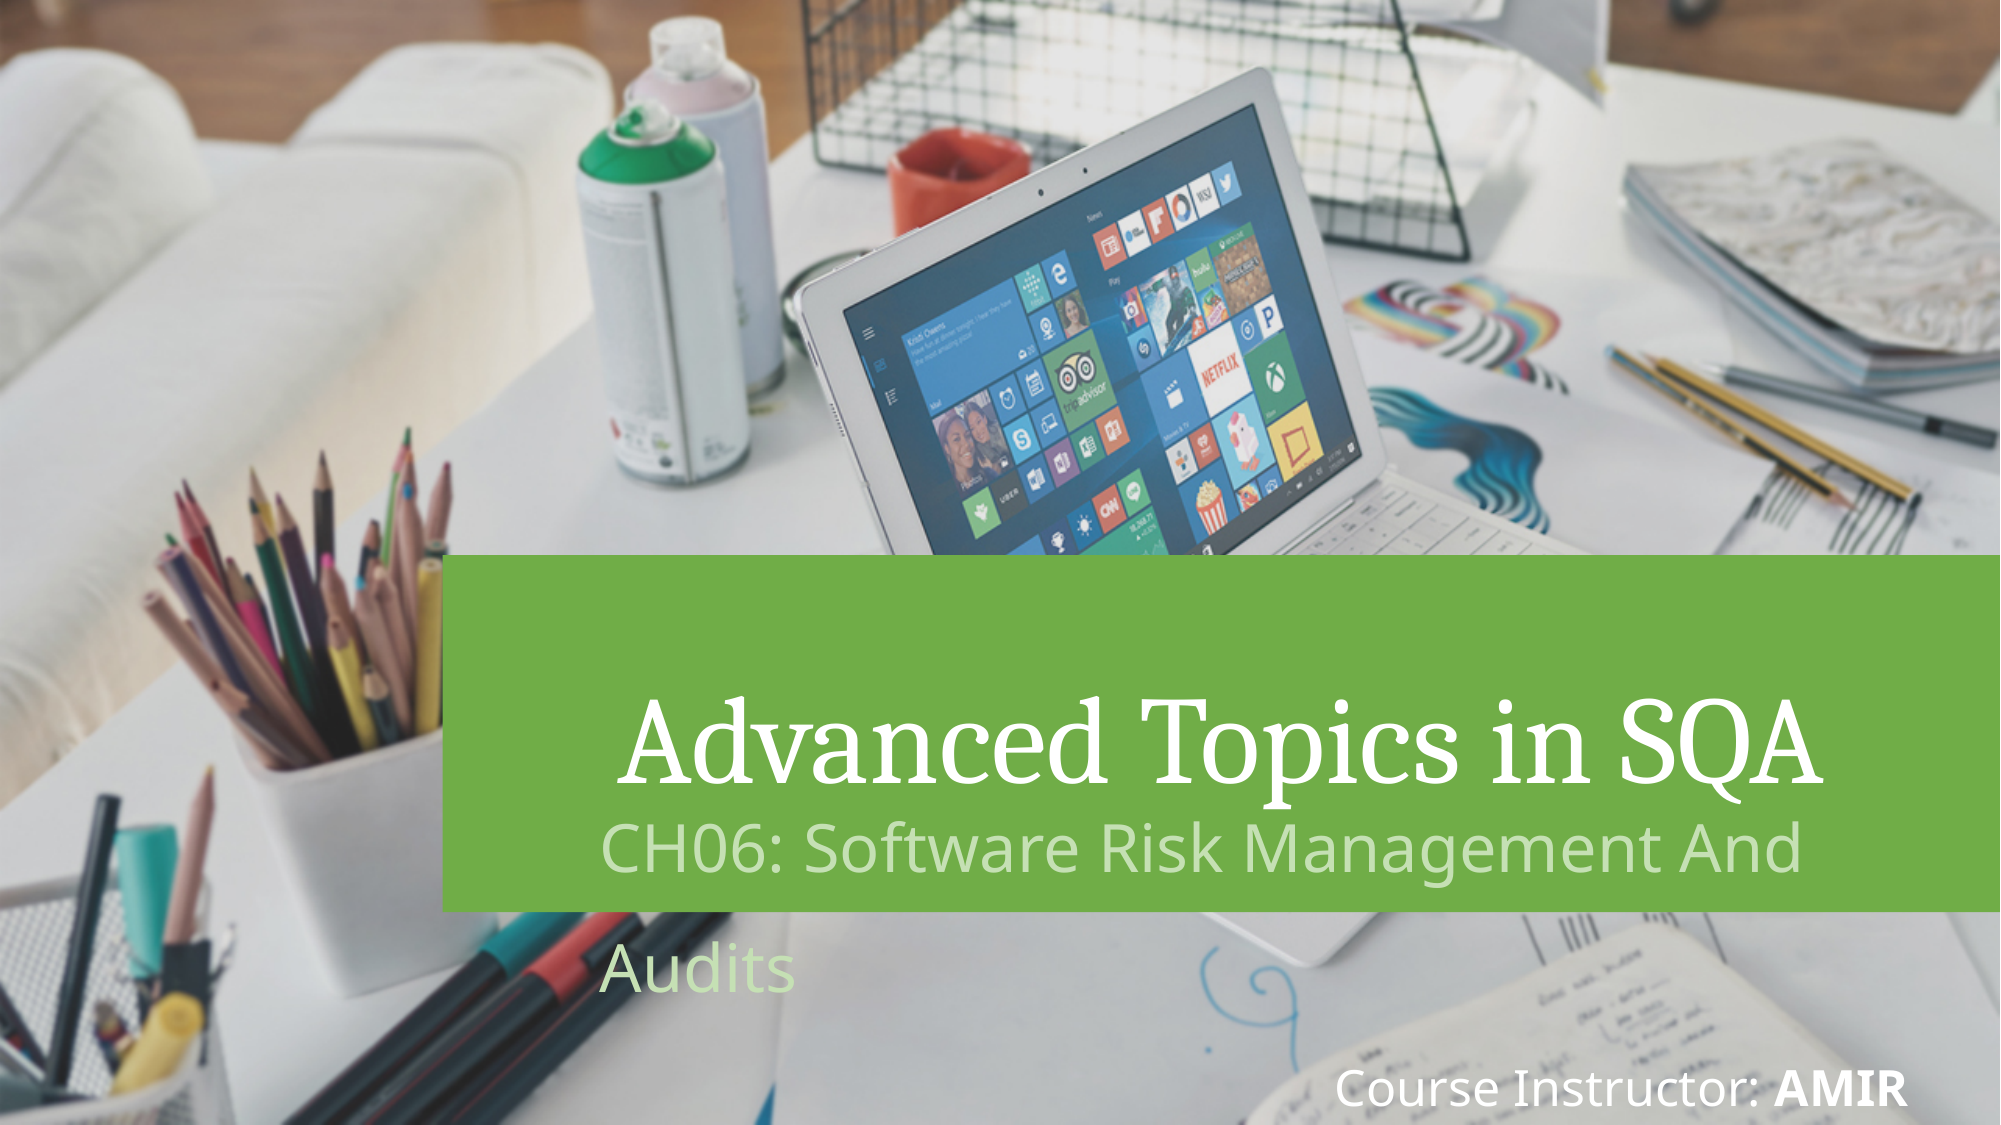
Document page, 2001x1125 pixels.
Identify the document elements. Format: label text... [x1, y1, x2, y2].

picture [0, 0, 2000, 1125]
text_box CH06: Software Risk Management And Audits [584, 758, 1969, 1014]
text_box Course Instructor: AMIR IMAM [1230, 1049, 2000, 1125]
title Advanced Topics in SQA [442, 555, 2000, 913]
